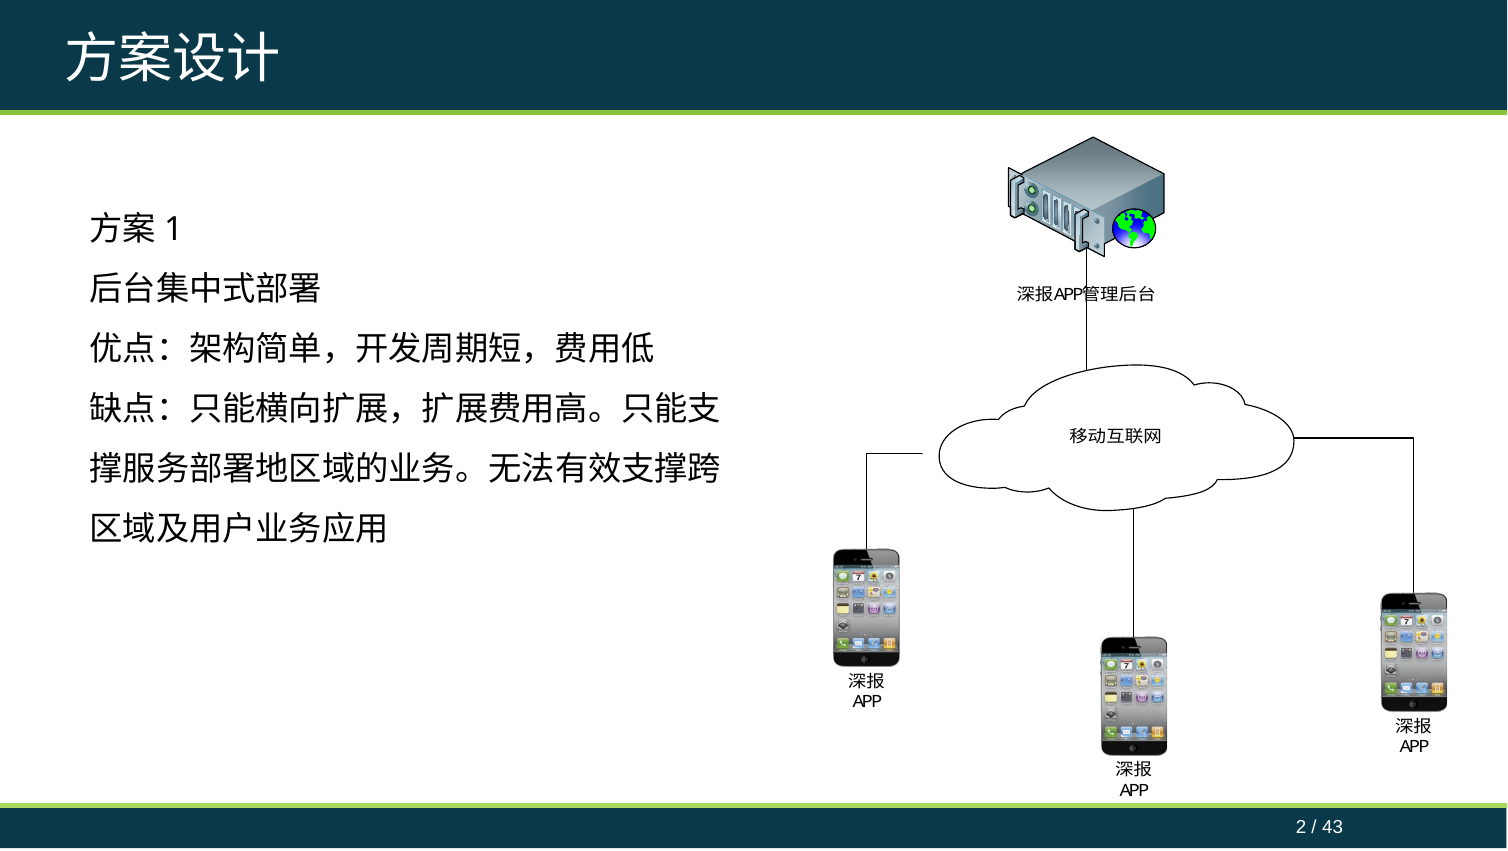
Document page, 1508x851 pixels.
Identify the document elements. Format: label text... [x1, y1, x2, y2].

text_box 方案设计 [49, 16, 325, 96]
text_box 方案1 后台集中式部署 优点：架构简单，开发周期短，费用低 缺点：只能横向扩展，扩展费用高。只能支撑服务部署地区域的业务。无法有效支撑跨区域及用户业务应用 [74, 180, 756, 555]
text_box [0, 0, 1508, 112]
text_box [0, 805, 1508, 851]
picture [830, 134, 1449, 808]
